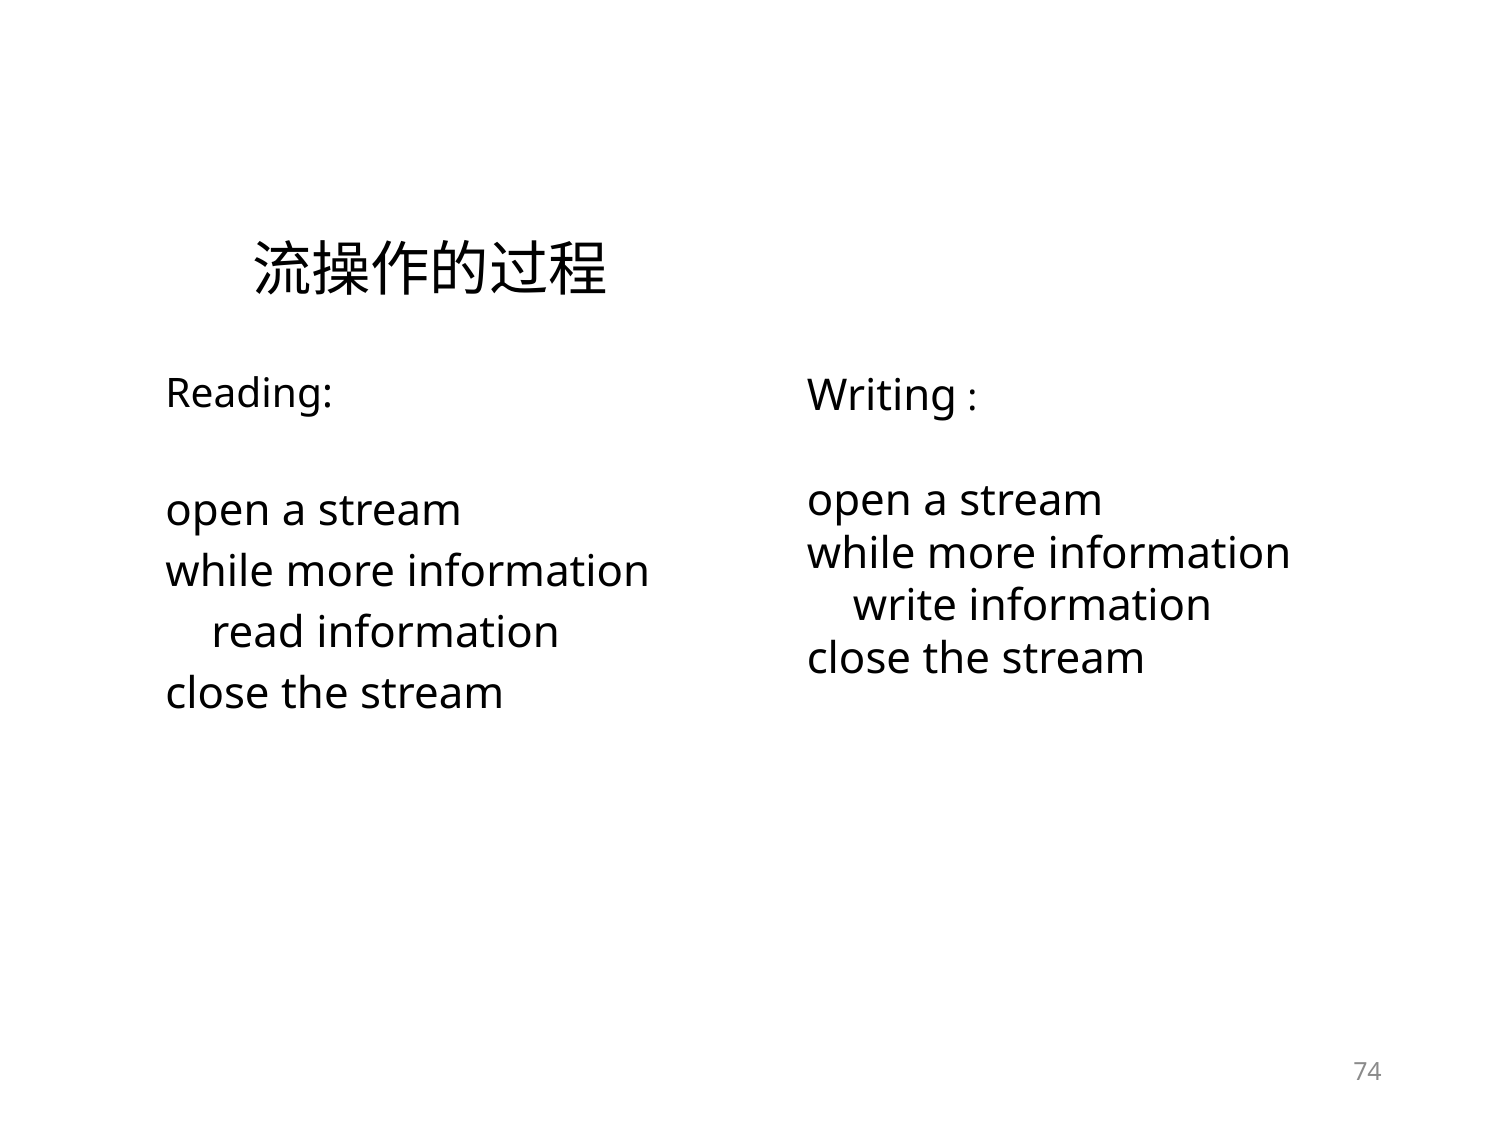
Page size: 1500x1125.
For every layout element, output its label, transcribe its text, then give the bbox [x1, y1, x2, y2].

slide_number 74 [1059, 1042, 1397, 1103]
text_box 流操作的过程 [237, 168, 1194, 310]
text_box Writing : open a stream while more information write information close the stream [792, 359, 1327, 690]
text_box Reading: open a stream while more information read information close the stream [150, 359, 714, 874]
